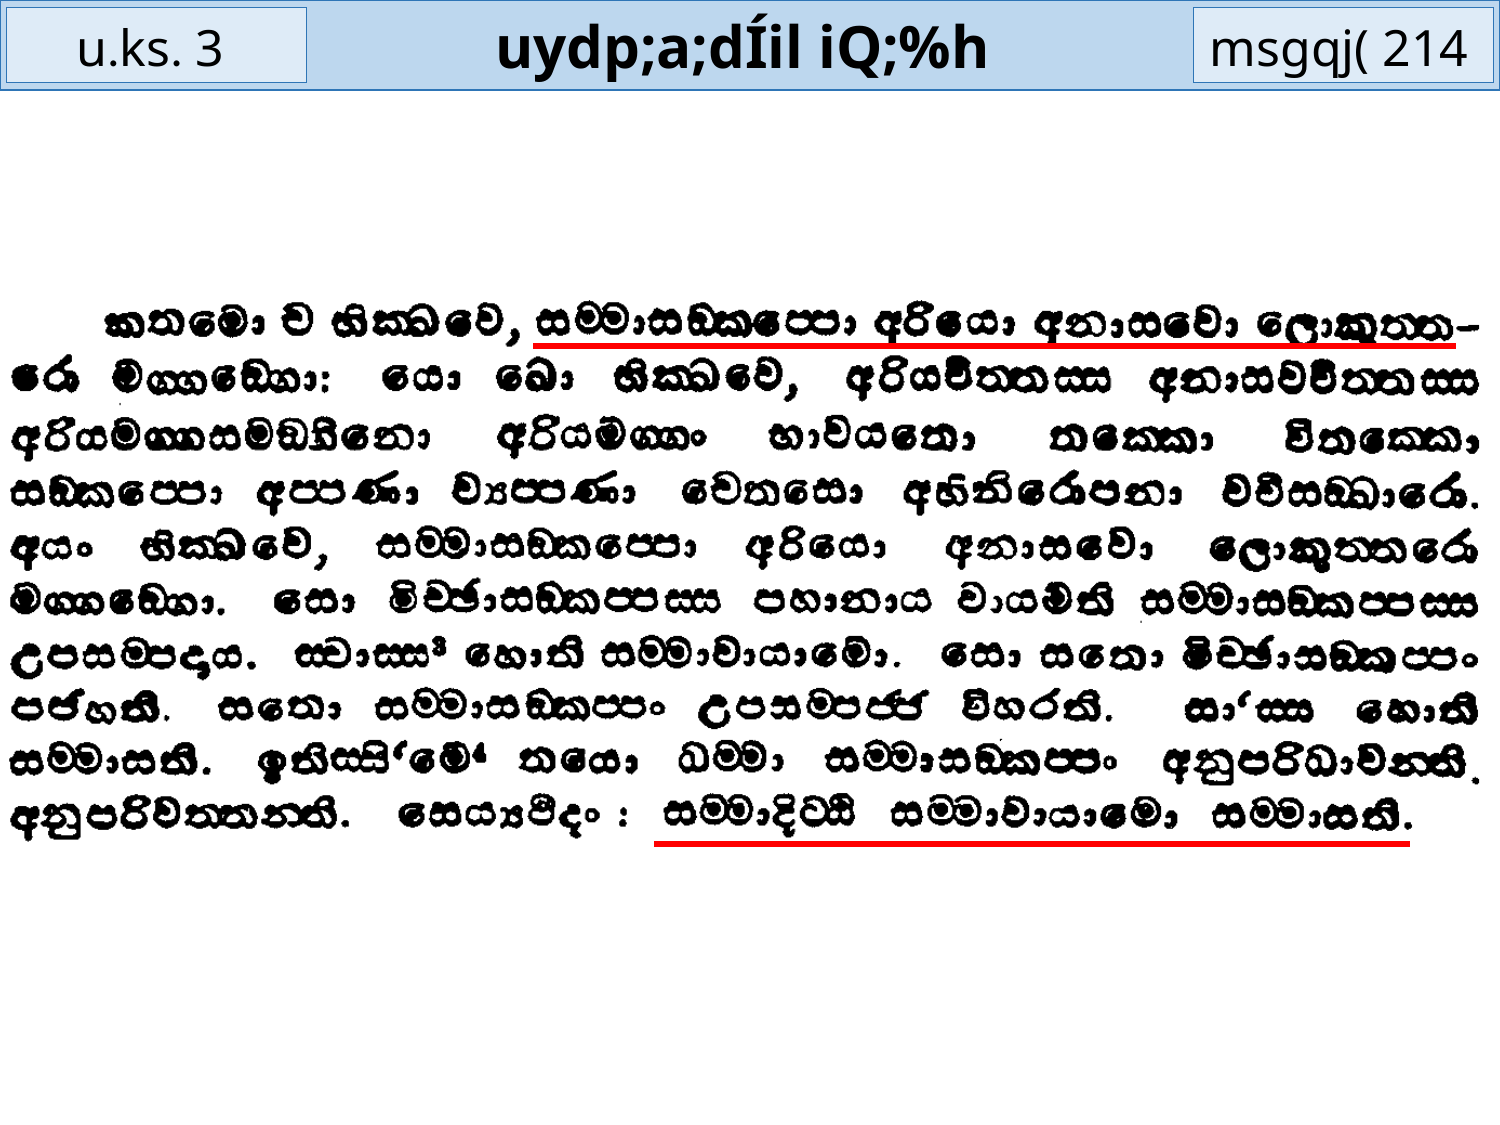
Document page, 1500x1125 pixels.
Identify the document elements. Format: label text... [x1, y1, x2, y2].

text_box u.ks. 3 [6, 10, 308, 82]
text_box uydp;a;dÍil iQ;%h [316, 9, 1184, 81]
picture [5, 286, 1491, 844]
text_box msgqj( 214 [1194, 10, 1497, 82]
